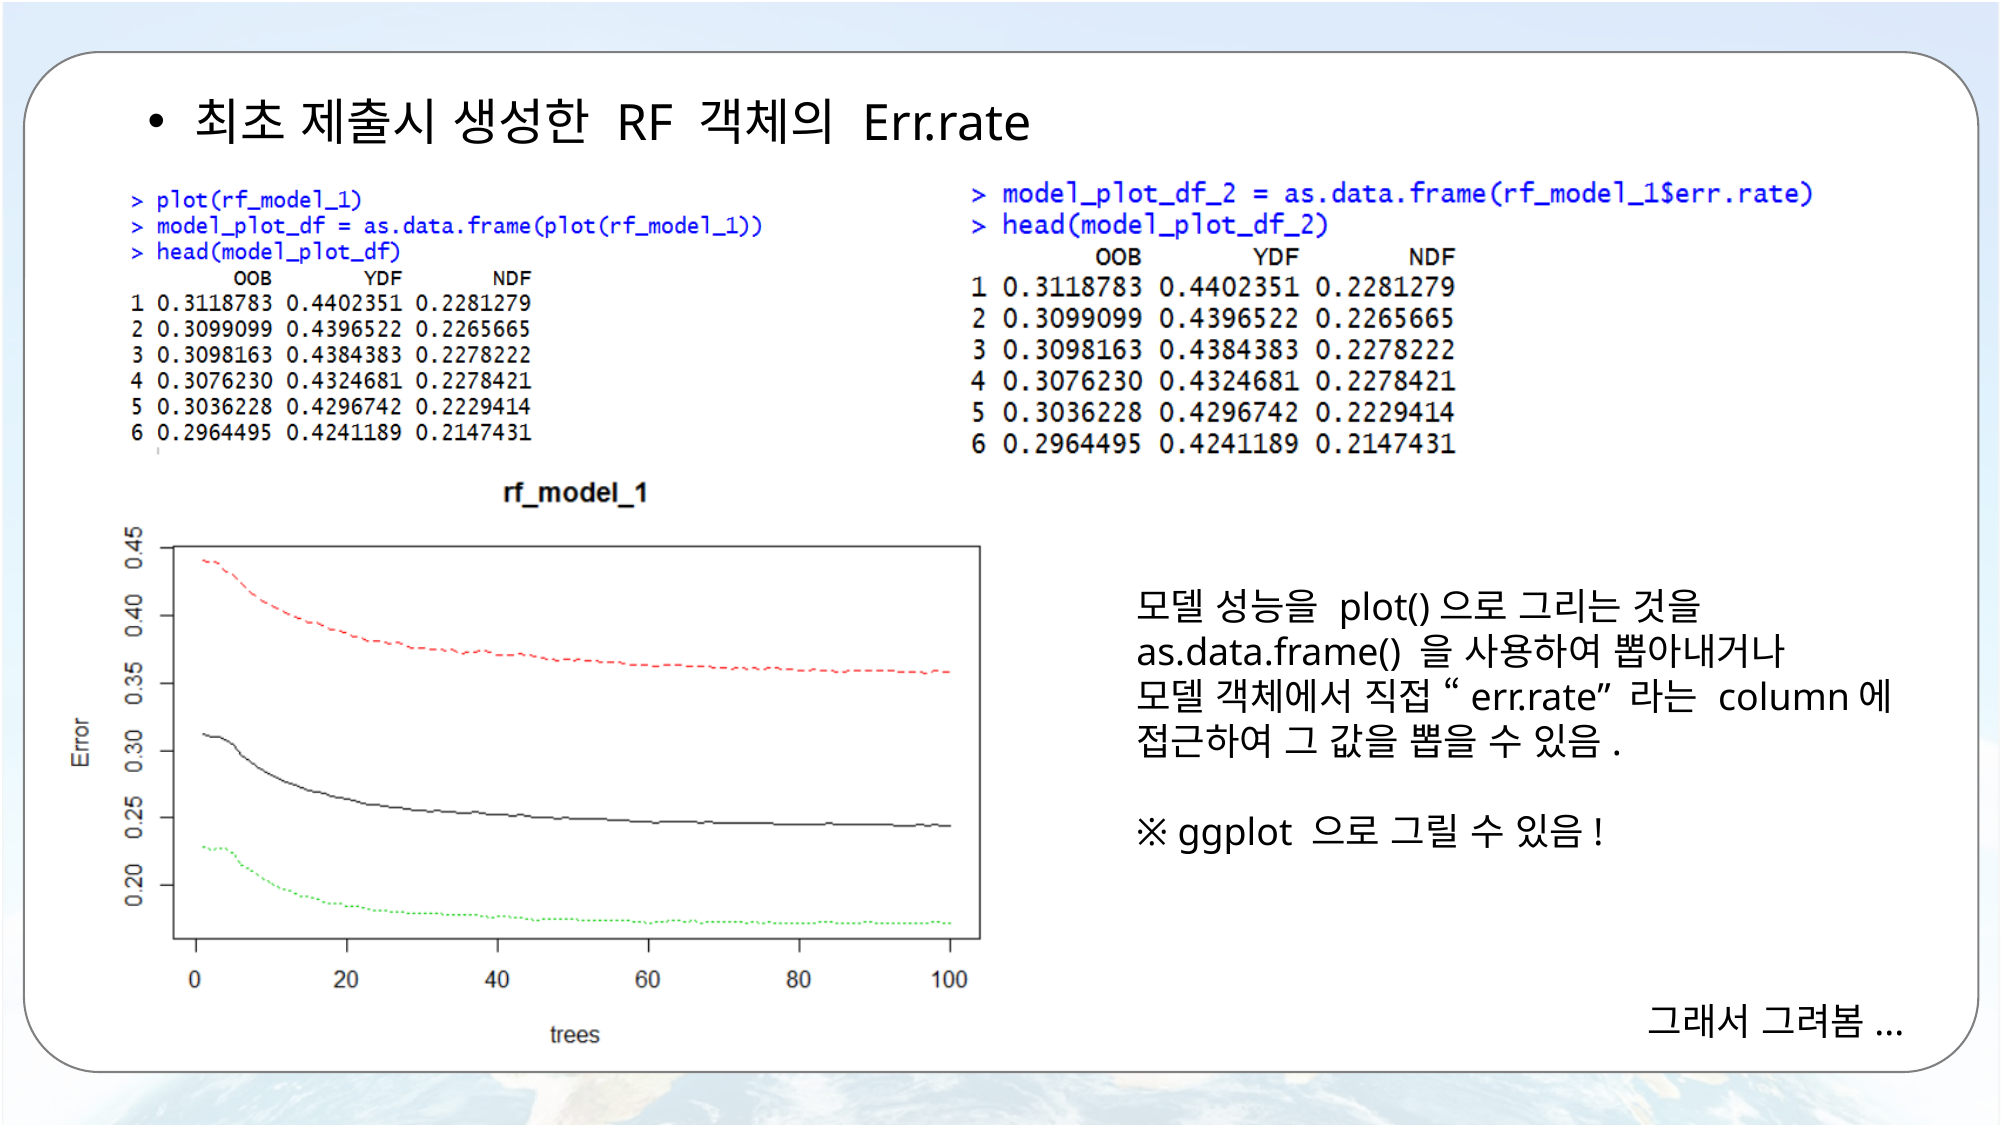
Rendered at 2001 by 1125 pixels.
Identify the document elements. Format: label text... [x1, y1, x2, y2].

text_box [22, 51, 1980, 1074]
text_box 최초 제출시 생성한 RF 객체의 Err.rate [132, 83, 1047, 158]
text_box 모델 성능을 plot()으로 그리는 것을 as.data.frame() 을 사용하여 뽑아내거나 모델 객체에서 직접 “err.rate” 라는 column에 접근하여 그 값을 뽑을 수 있음. ※ ggplot 으로 그릴 수 있음! [1121, 575, 1909, 861]
text_box 그래서 그려봄... [1633, 990, 1920, 1050]
picture [63, 177, 1820, 1053]
